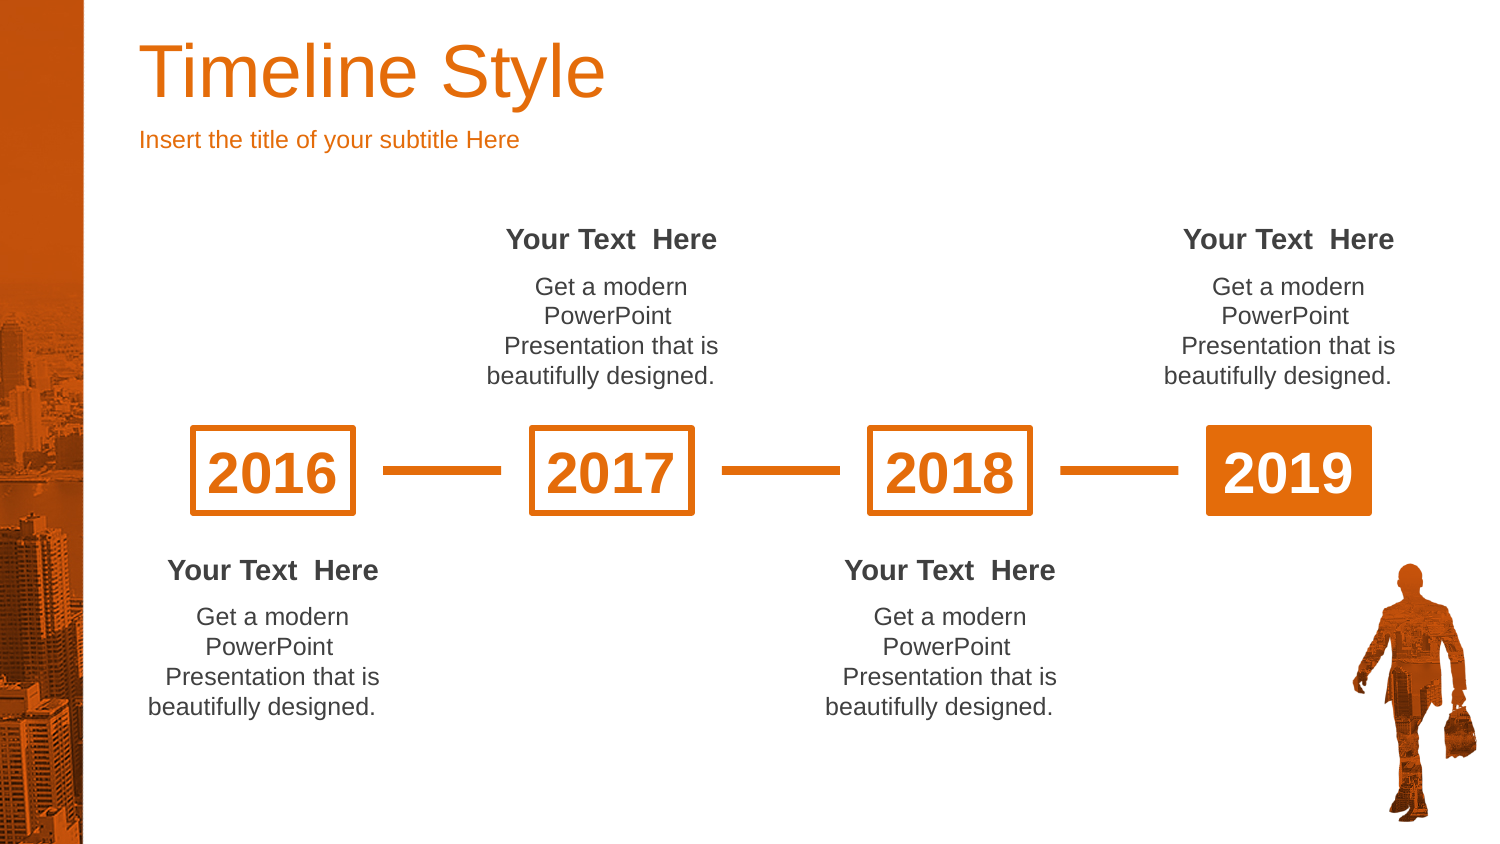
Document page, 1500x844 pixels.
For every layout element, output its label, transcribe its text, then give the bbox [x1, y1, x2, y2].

list Insert the title of your subtitle Here [123, 114, 1500, 162]
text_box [1139, 212, 1439, 399]
text_box 2017 [531, 428, 692, 513]
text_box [800, 543, 1100, 730]
text_box 2016 [193, 428, 353, 513]
text_box [1058, 464, 1181, 477]
picture [0, 0, 1500, 844]
list Timeline Style [123, 20, 1500, 114]
text_box [720, 464, 842, 477]
text_box [381, 464, 503, 477]
text_box 2018 [870, 428, 1031, 513]
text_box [123, 543, 423, 730]
text_box 2019 [1208, 428, 1369, 513]
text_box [462, 212, 761, 399]
